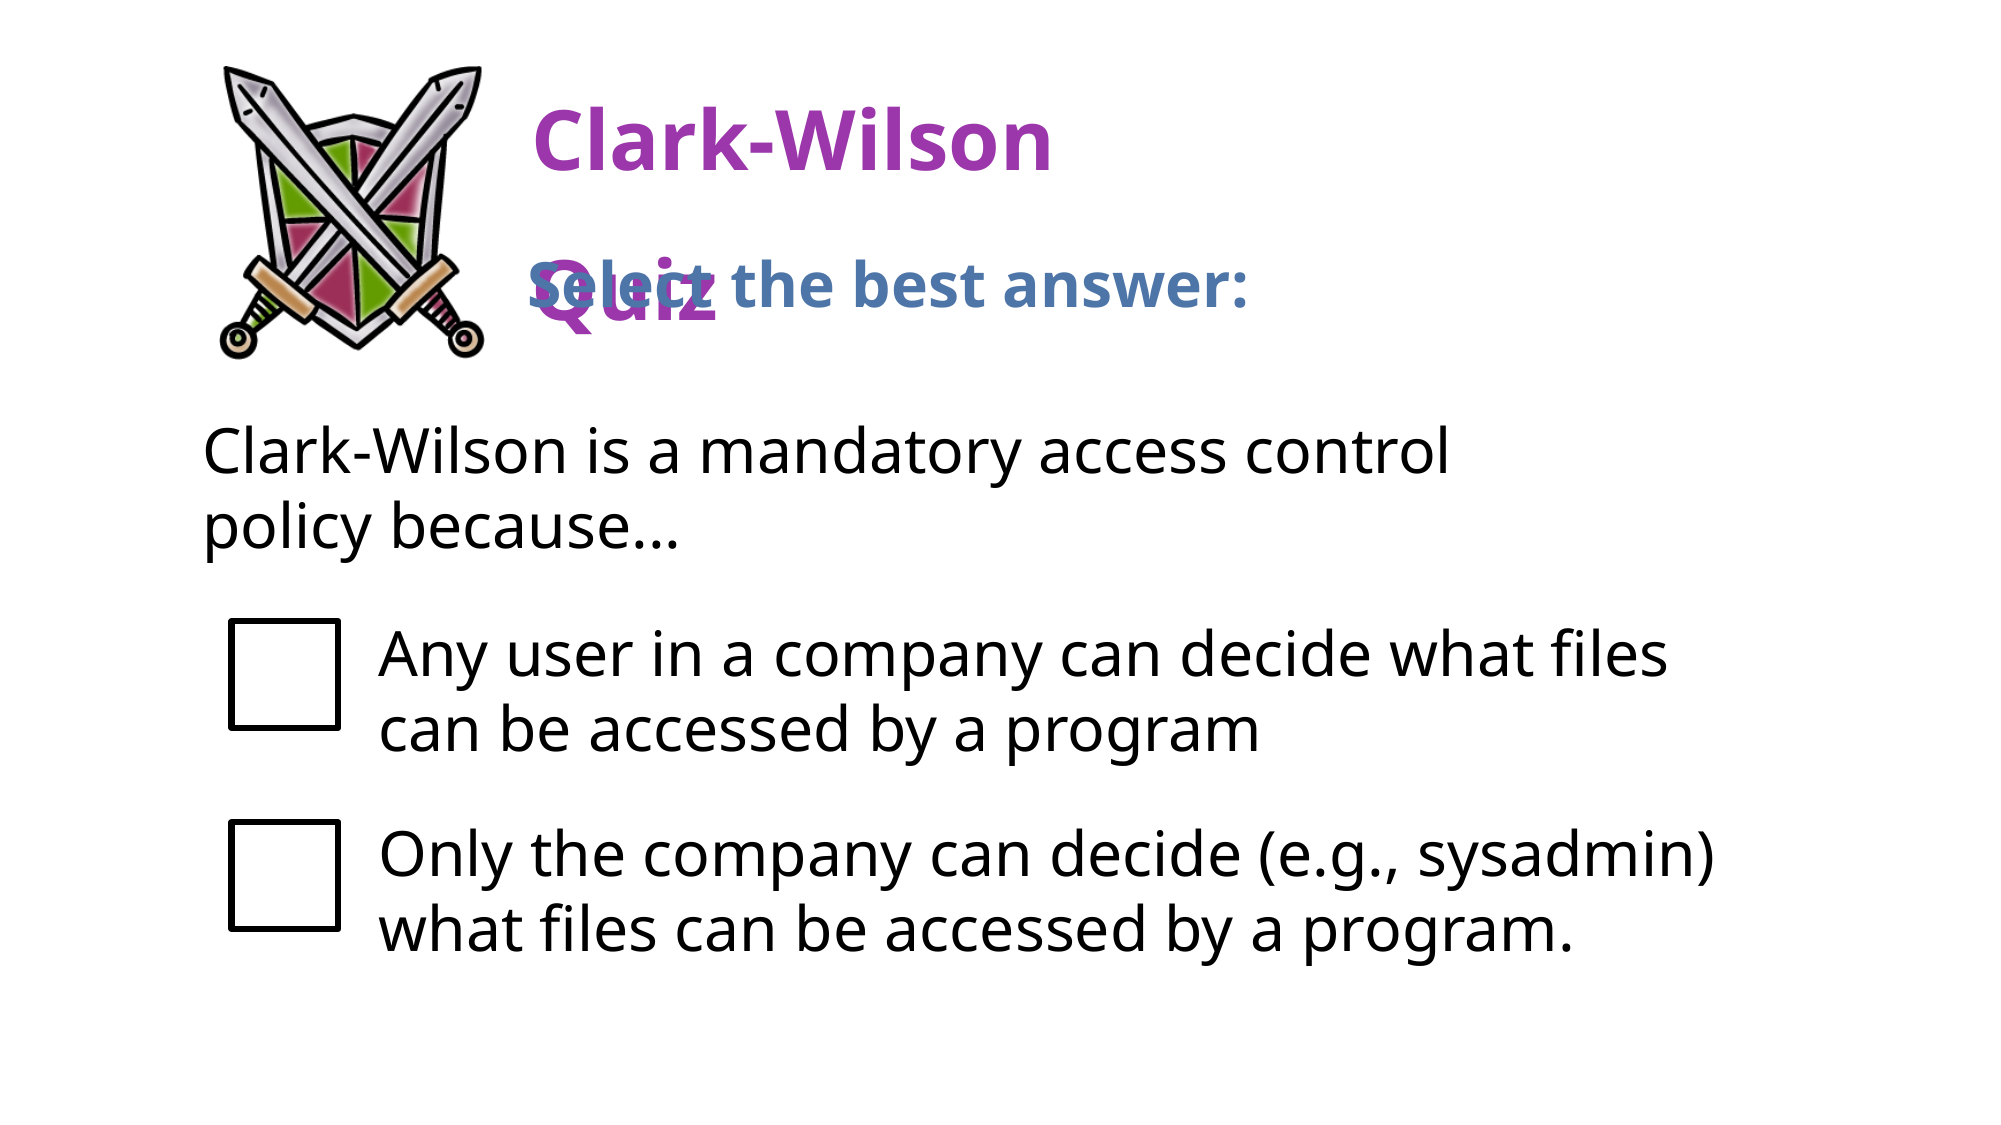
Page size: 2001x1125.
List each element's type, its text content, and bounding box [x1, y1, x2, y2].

text_box Any user in a company can decide what files can be accessed by a program [363, 594, 1737, 783]
text_box Select the best answer: [512, 219, 1587, 346]
text_box Only the company can decide (e.g., sysadmin) what files can be accessed by a program. [363, 794, 1891, 983]
list Clark-Wilson is a mandatory access control policy because... [183, 391, 1883, 563]
text_box [231, 822, 339, 930]
picture [219, 66, 486, 360]
text_box [231, 621, 339, 728]
title Clark-Wilson Quiz [511, 93, 1274, 281]
